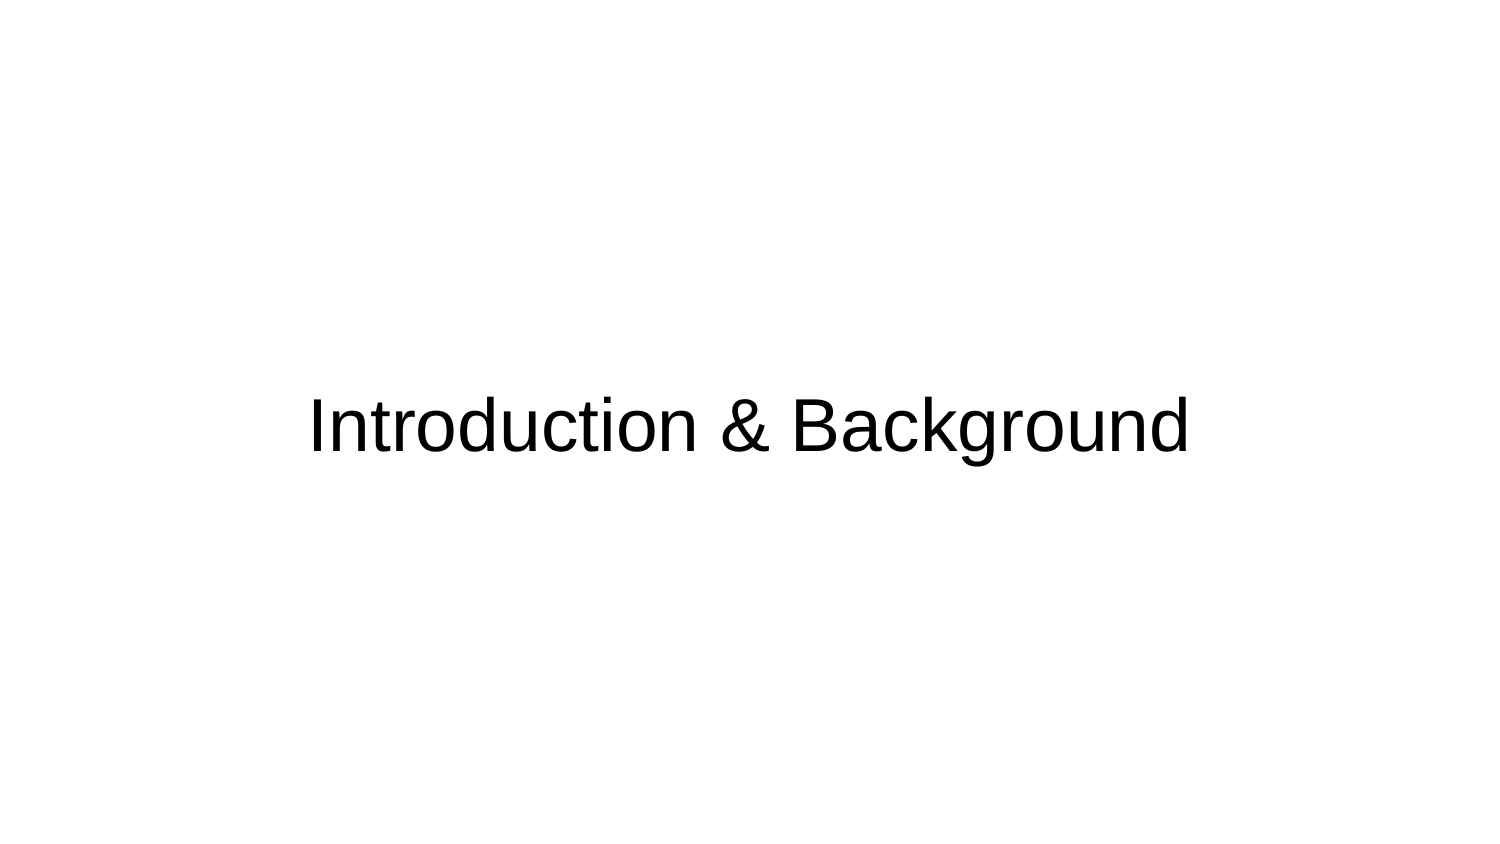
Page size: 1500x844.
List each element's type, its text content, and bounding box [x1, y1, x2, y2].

title Introduction & Background [51, 352, 1449, 491]
